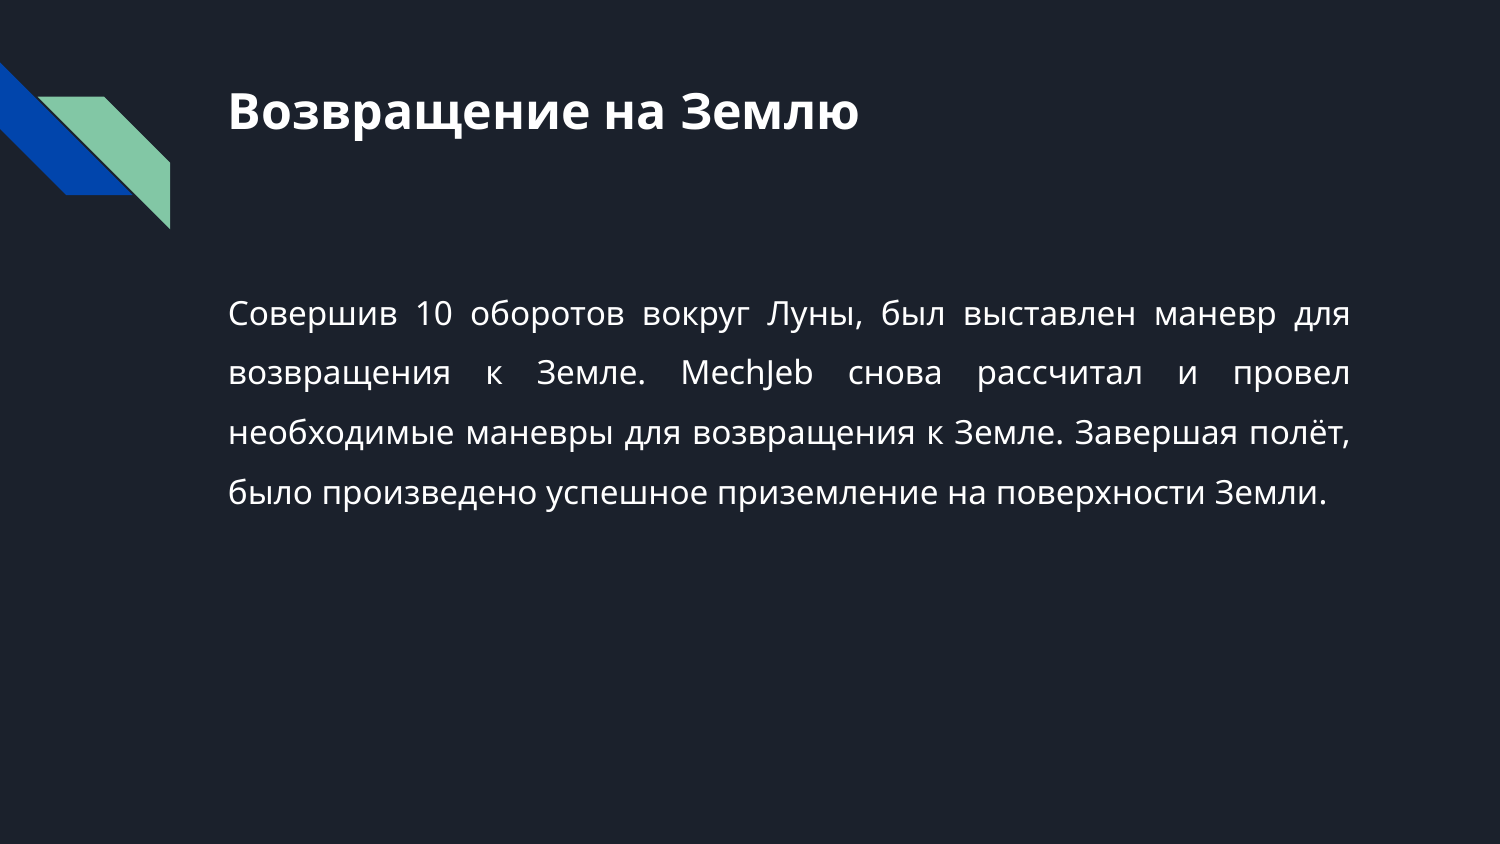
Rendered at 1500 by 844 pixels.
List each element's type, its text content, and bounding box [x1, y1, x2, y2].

list Совершив 10 оборотов вокруг Луны, был выставлен маневр для возвращения к Земле. MechJeb снова рассчитал и провел необходимые маневры для возвращения к Земле. Завершая полёт, было произведено успешное приземление на поверхности Земли. [212, 257, 1368, 735]
title Возвращение на Землю [212, 64, 1368, 215]
